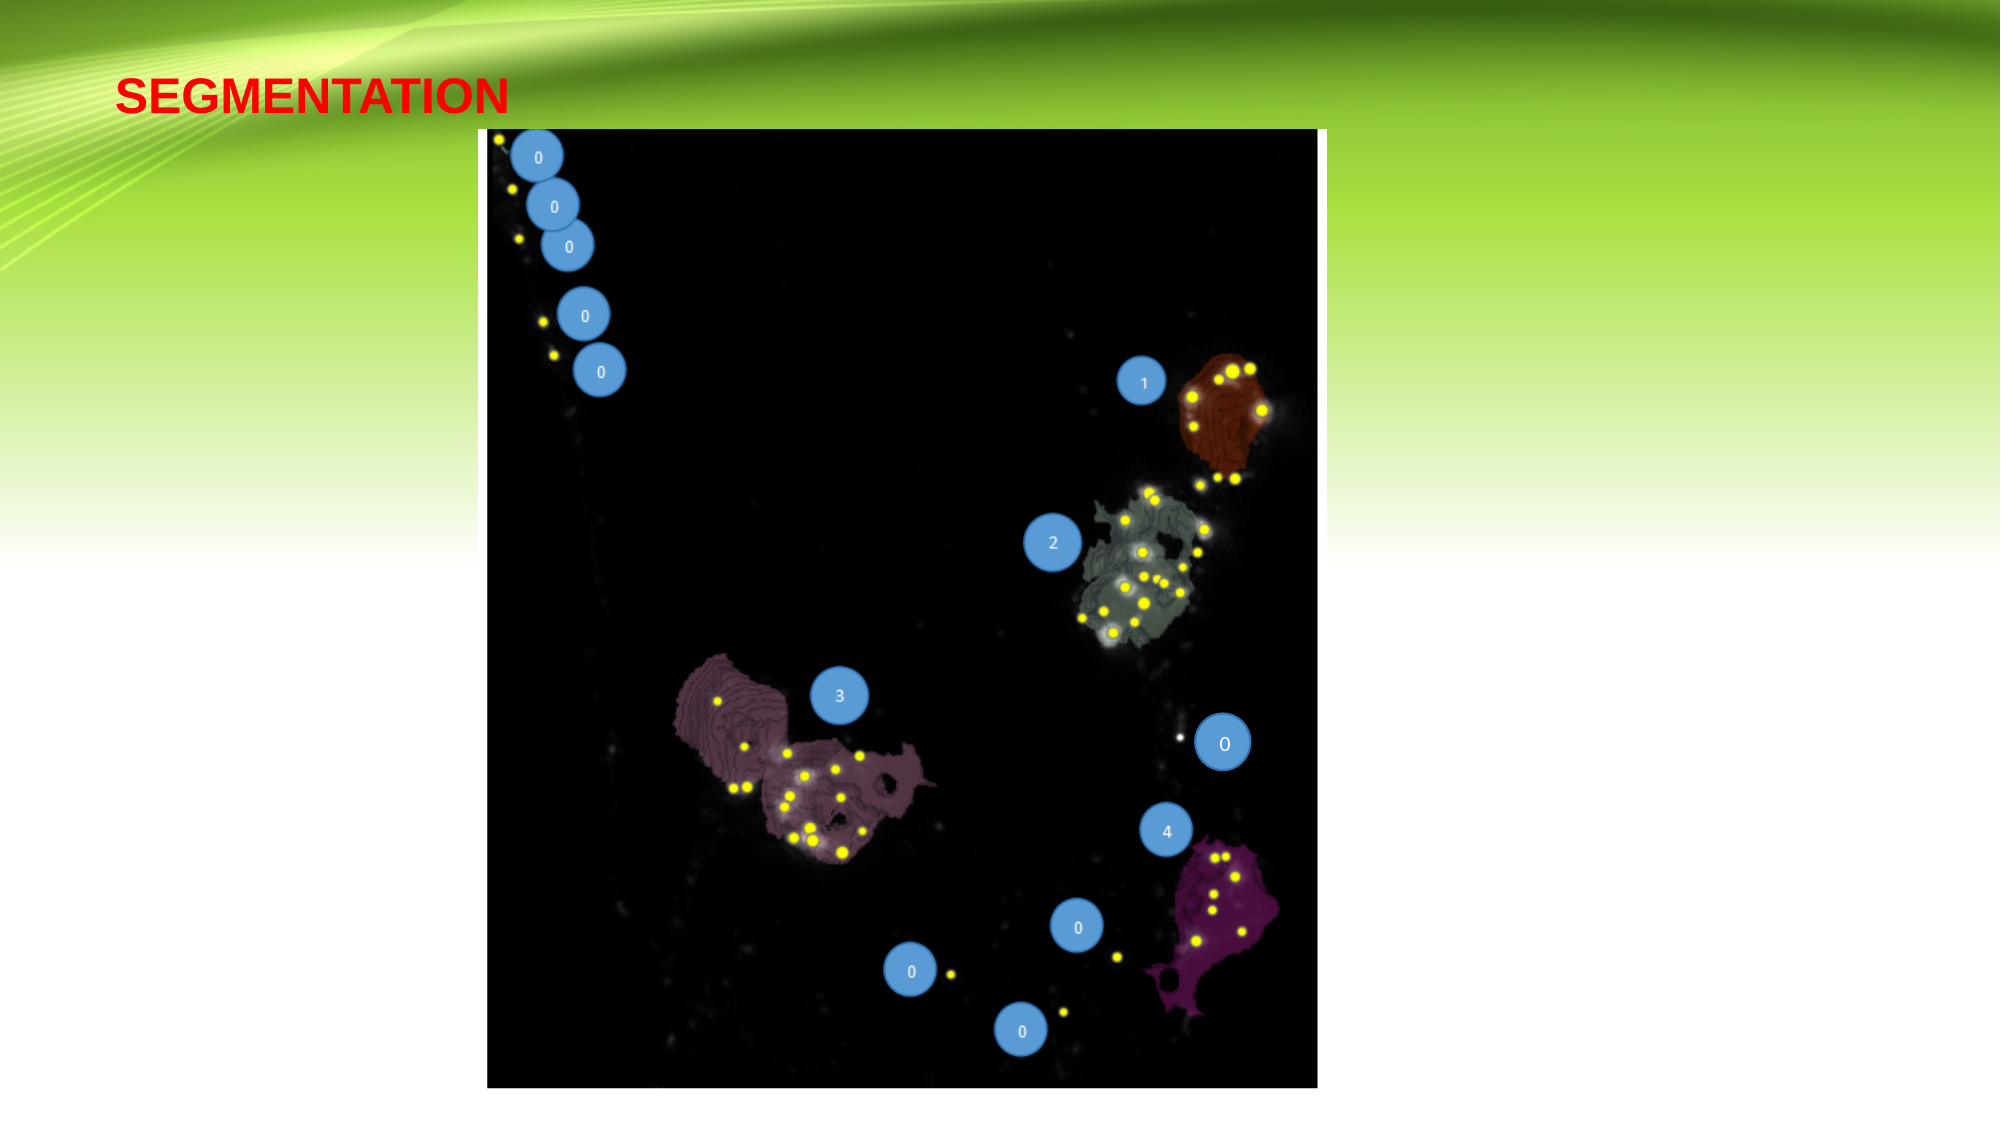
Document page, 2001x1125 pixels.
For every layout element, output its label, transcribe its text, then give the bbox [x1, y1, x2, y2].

title SEGMENTATION [99, 30, 1901, 157]
picture [0, 0, 2000, 1125]
